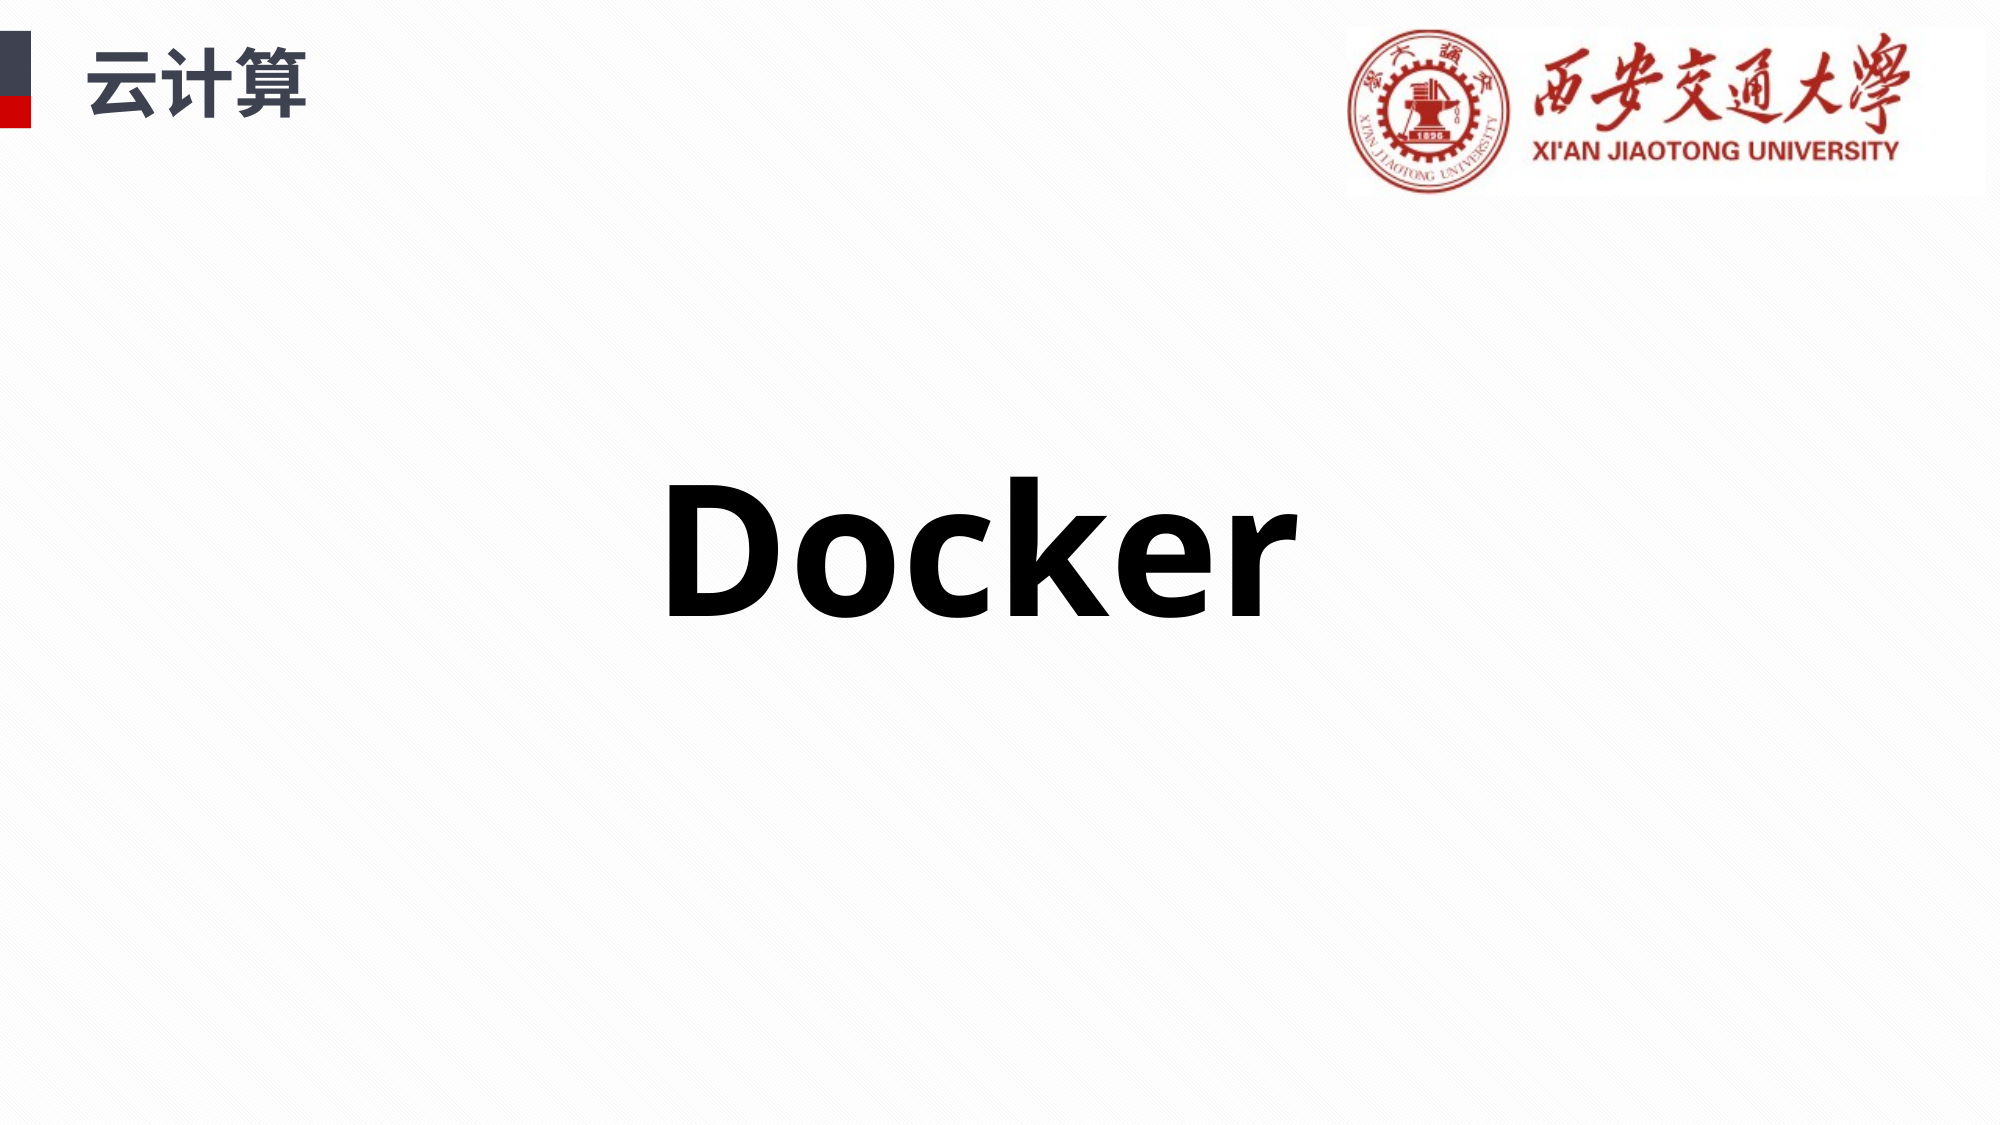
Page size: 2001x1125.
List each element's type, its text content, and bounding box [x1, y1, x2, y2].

picture [1347, 27, 1985, 196]
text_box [0, 30, 31, 129]
text_box 云计算 [69, 29, 325, 134]
list Docker [283, 450, 1673, 760]
